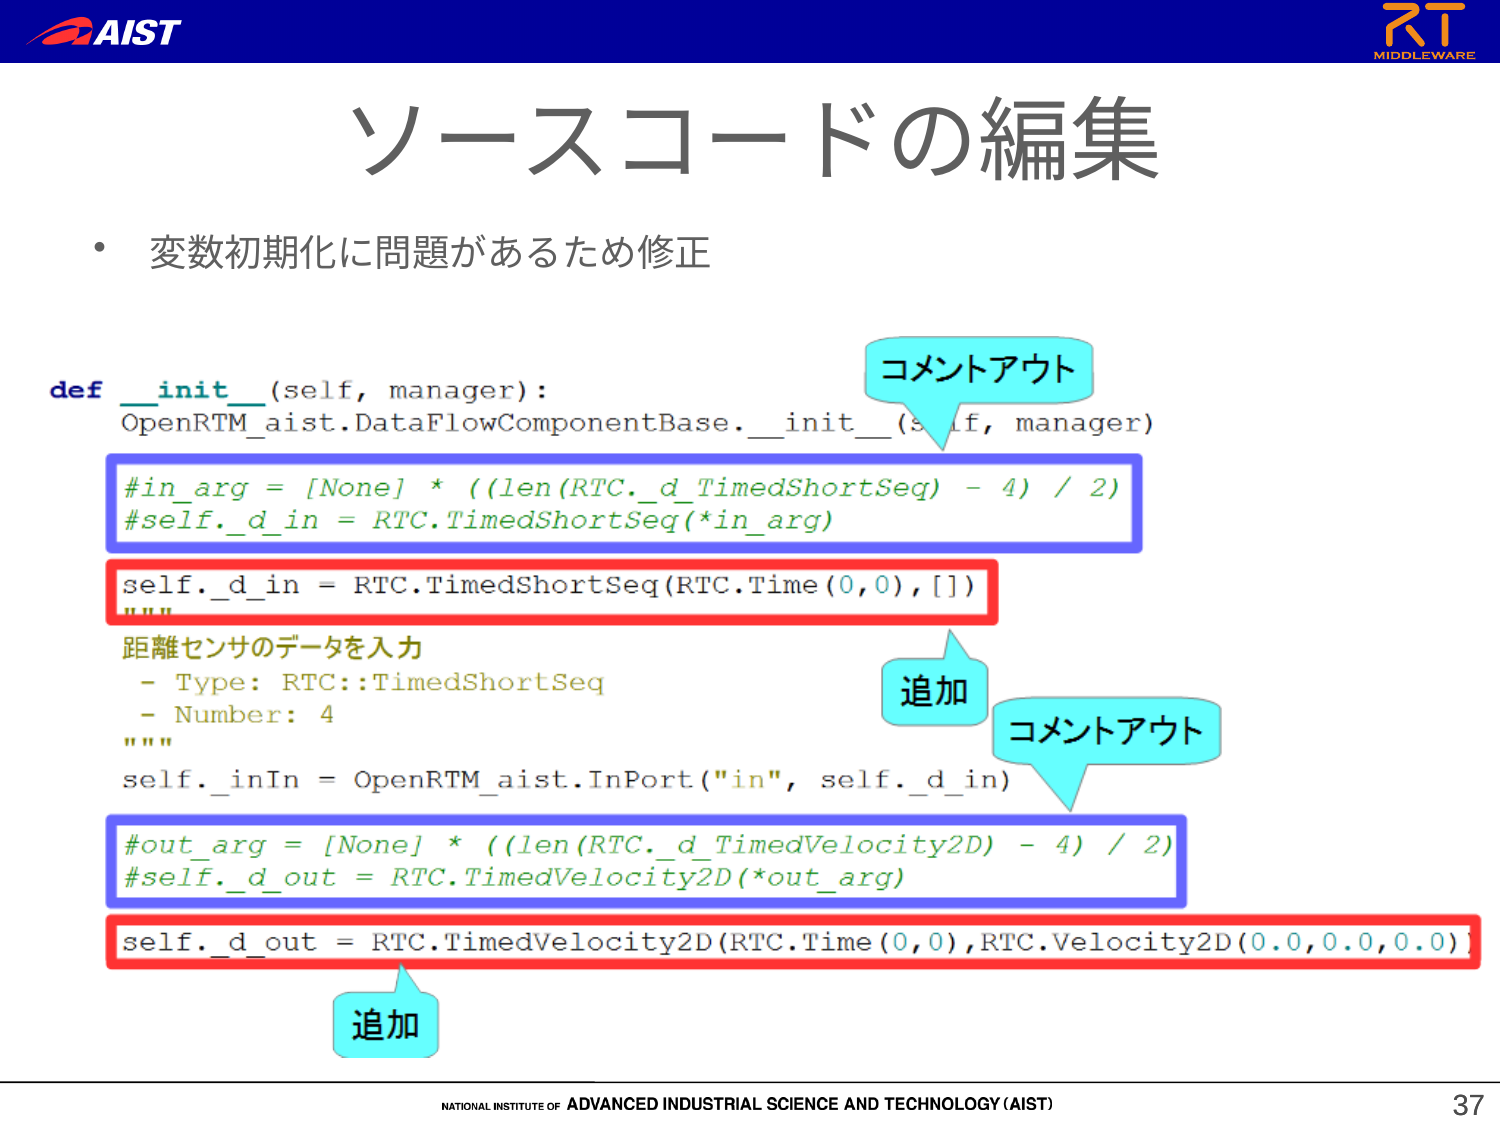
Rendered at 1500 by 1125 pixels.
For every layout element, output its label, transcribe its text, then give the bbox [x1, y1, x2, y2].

picture [41, 336, 1487, 1059]
text_box 37 [1149, 1078, 1500, 1125]
picture [442, 1097, 1052, 1110]
picture [0, 0, 1500, 63]
title ソースコードの編集 [29, 66, 1474, 208]
text_box 変数初期化に問題があるため修正 [78, 230, 1411, 335]
